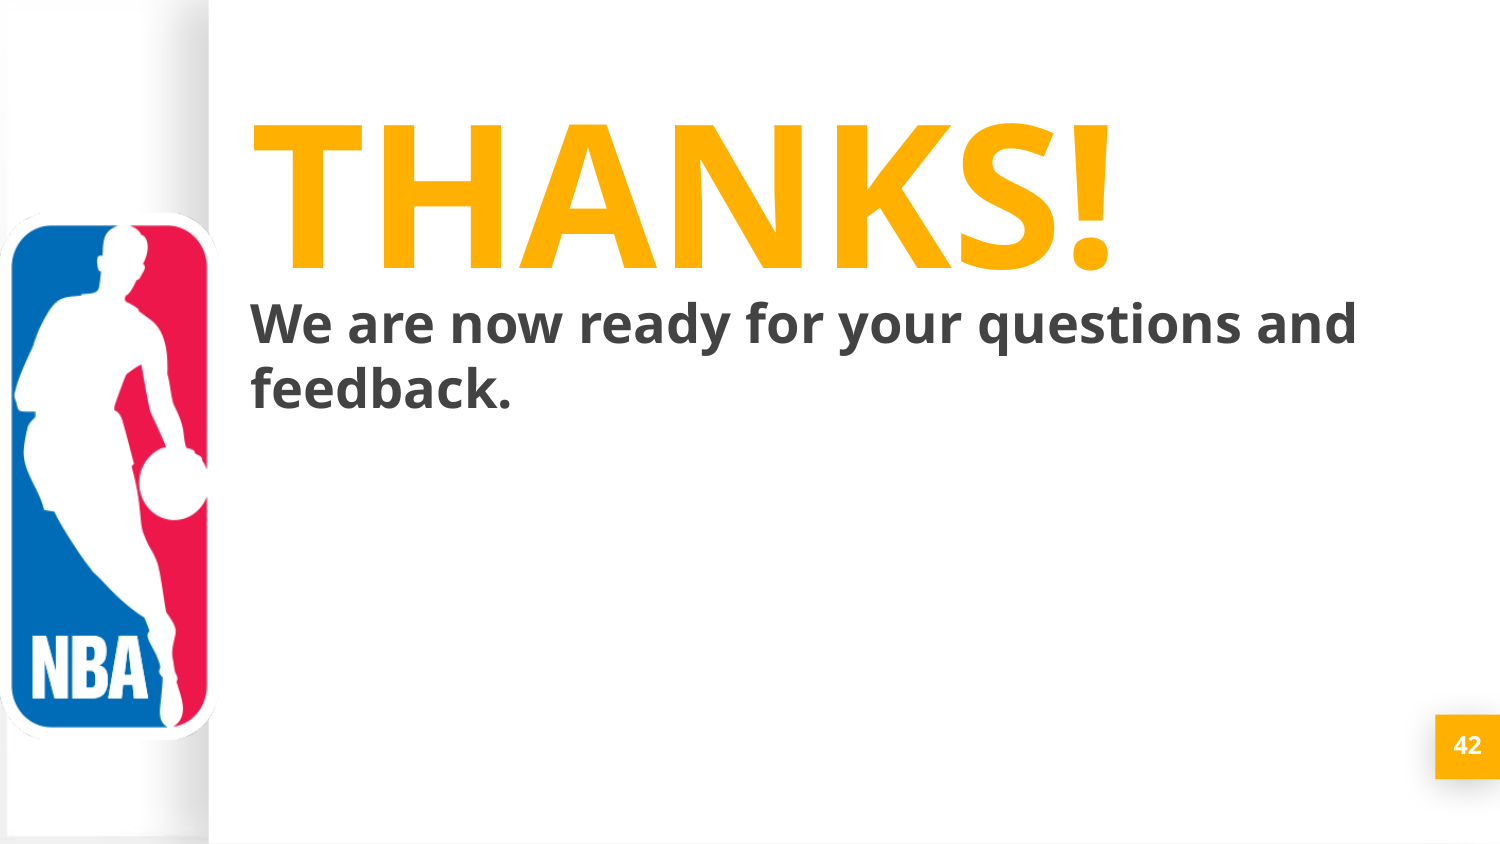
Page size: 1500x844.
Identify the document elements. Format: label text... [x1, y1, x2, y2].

picture [0, 0, 376, 844]
slide_number ‹#› [1435, 714, 1500, 780]
subtitle We are now ready for your questions and feedback. [380, 274, 1500, 401]
title THANKS! [235, 93, 1425, 274]
